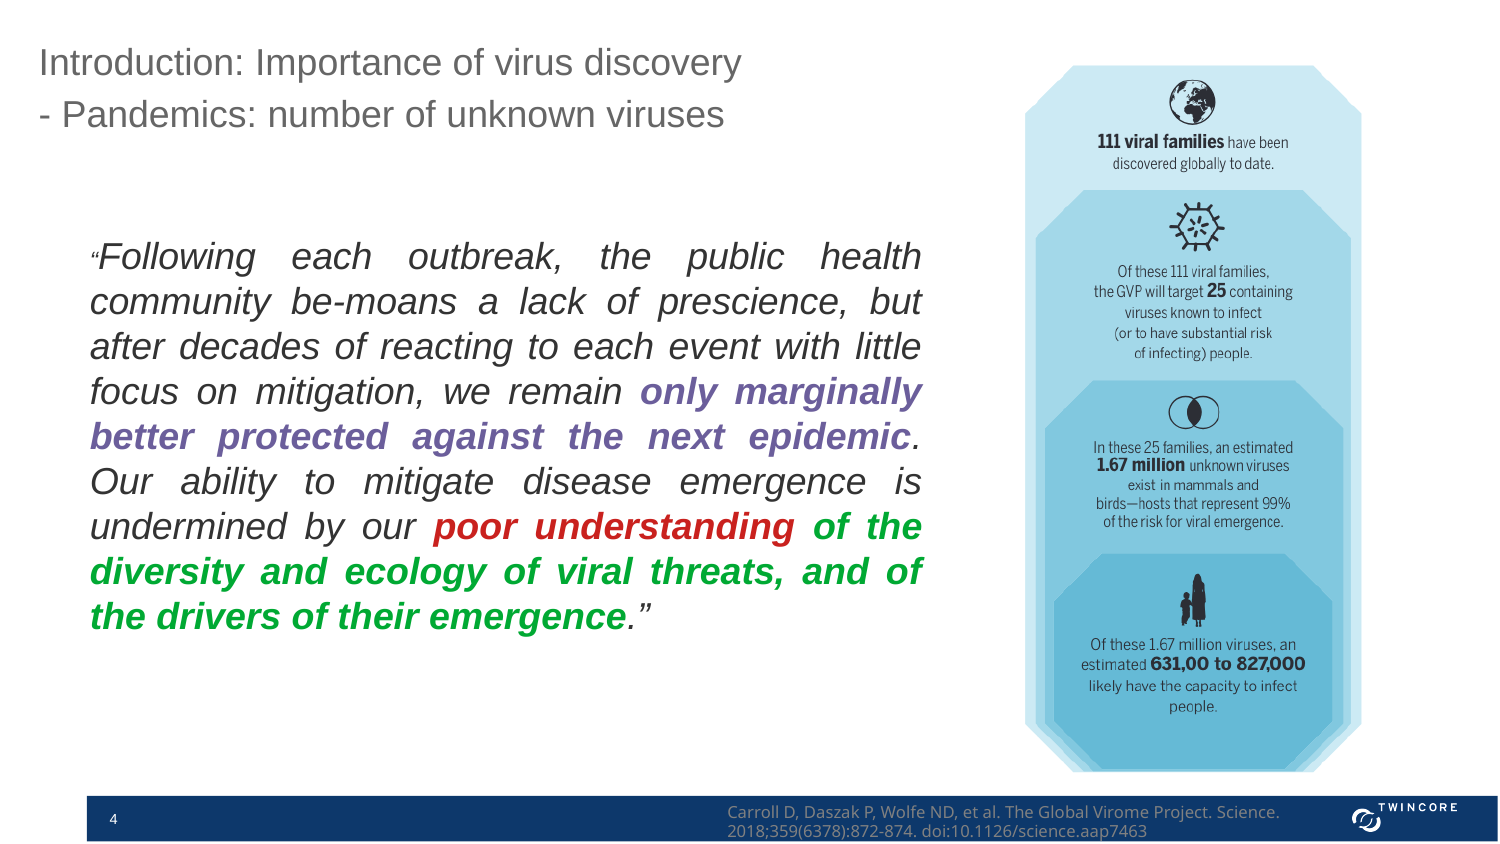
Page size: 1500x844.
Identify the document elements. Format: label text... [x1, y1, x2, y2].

text_box “Following each outbreak, the public health community be-moans a lack of prescience, but after decades of reacting to each event with little focus on mitigation, we remain only marginally better protected against the next epidemic. Our ability to mitigate disease emergence is undermined by our poor understanding of the diversity and ecology of viral threats, and of the drivers of their emergence.” [75, 224, 937, 750]
text_box Carroll D, Daszak P, Wolfe ND, et al. The Global Virome Project. Science. 2018;359(6378):872-874. doi:10.1126/science.aap7463 [712, 793, 1386, 844]
picture [1386, 803, 1457, 832]
picture [1012, 55, 1374, 788]
